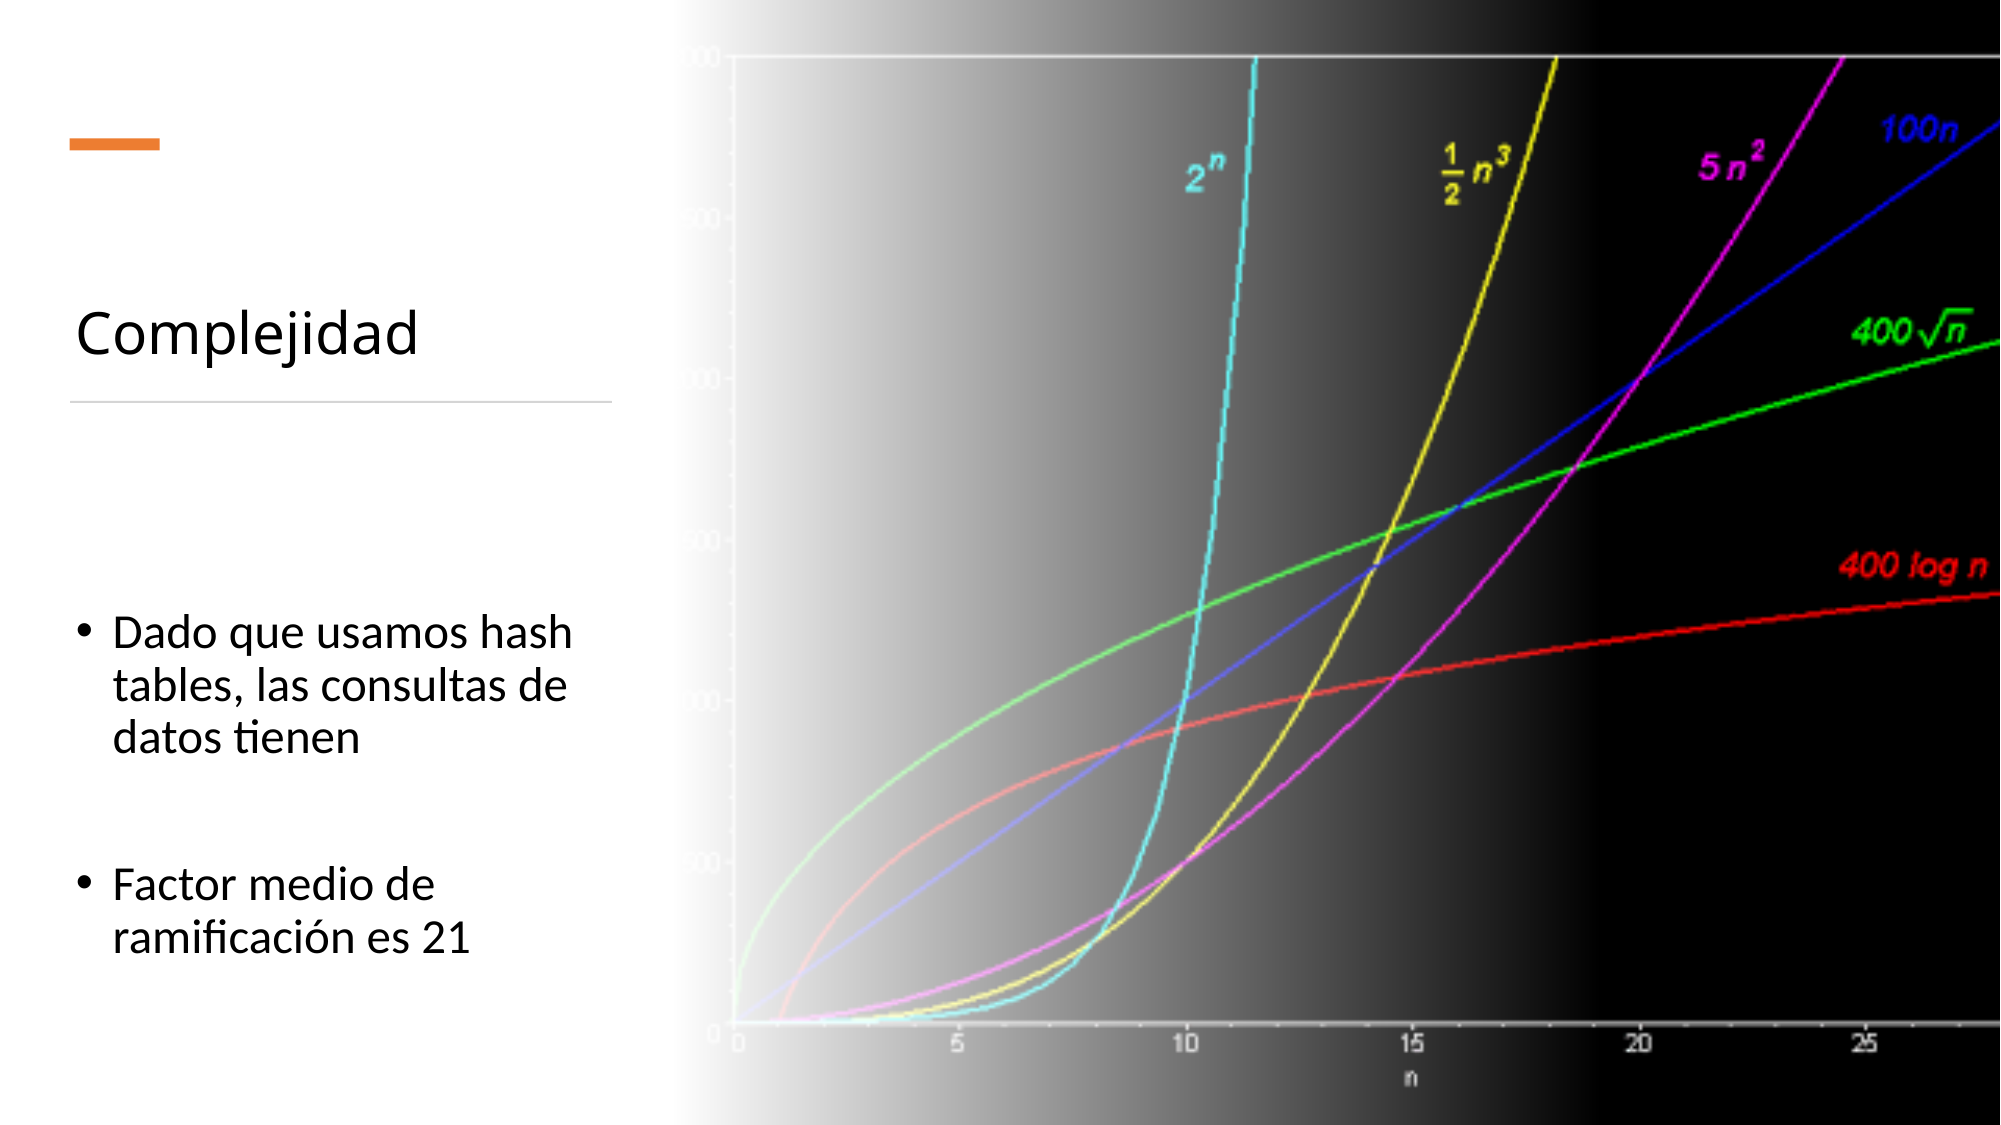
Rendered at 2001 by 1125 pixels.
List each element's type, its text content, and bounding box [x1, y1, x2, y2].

text_box [0, 0, 577, 1125]
picture [577, 0, 2000, 1125]
text_box [69, 137, 161, 151]
title Complejidad [60, 190, 577, 375]
